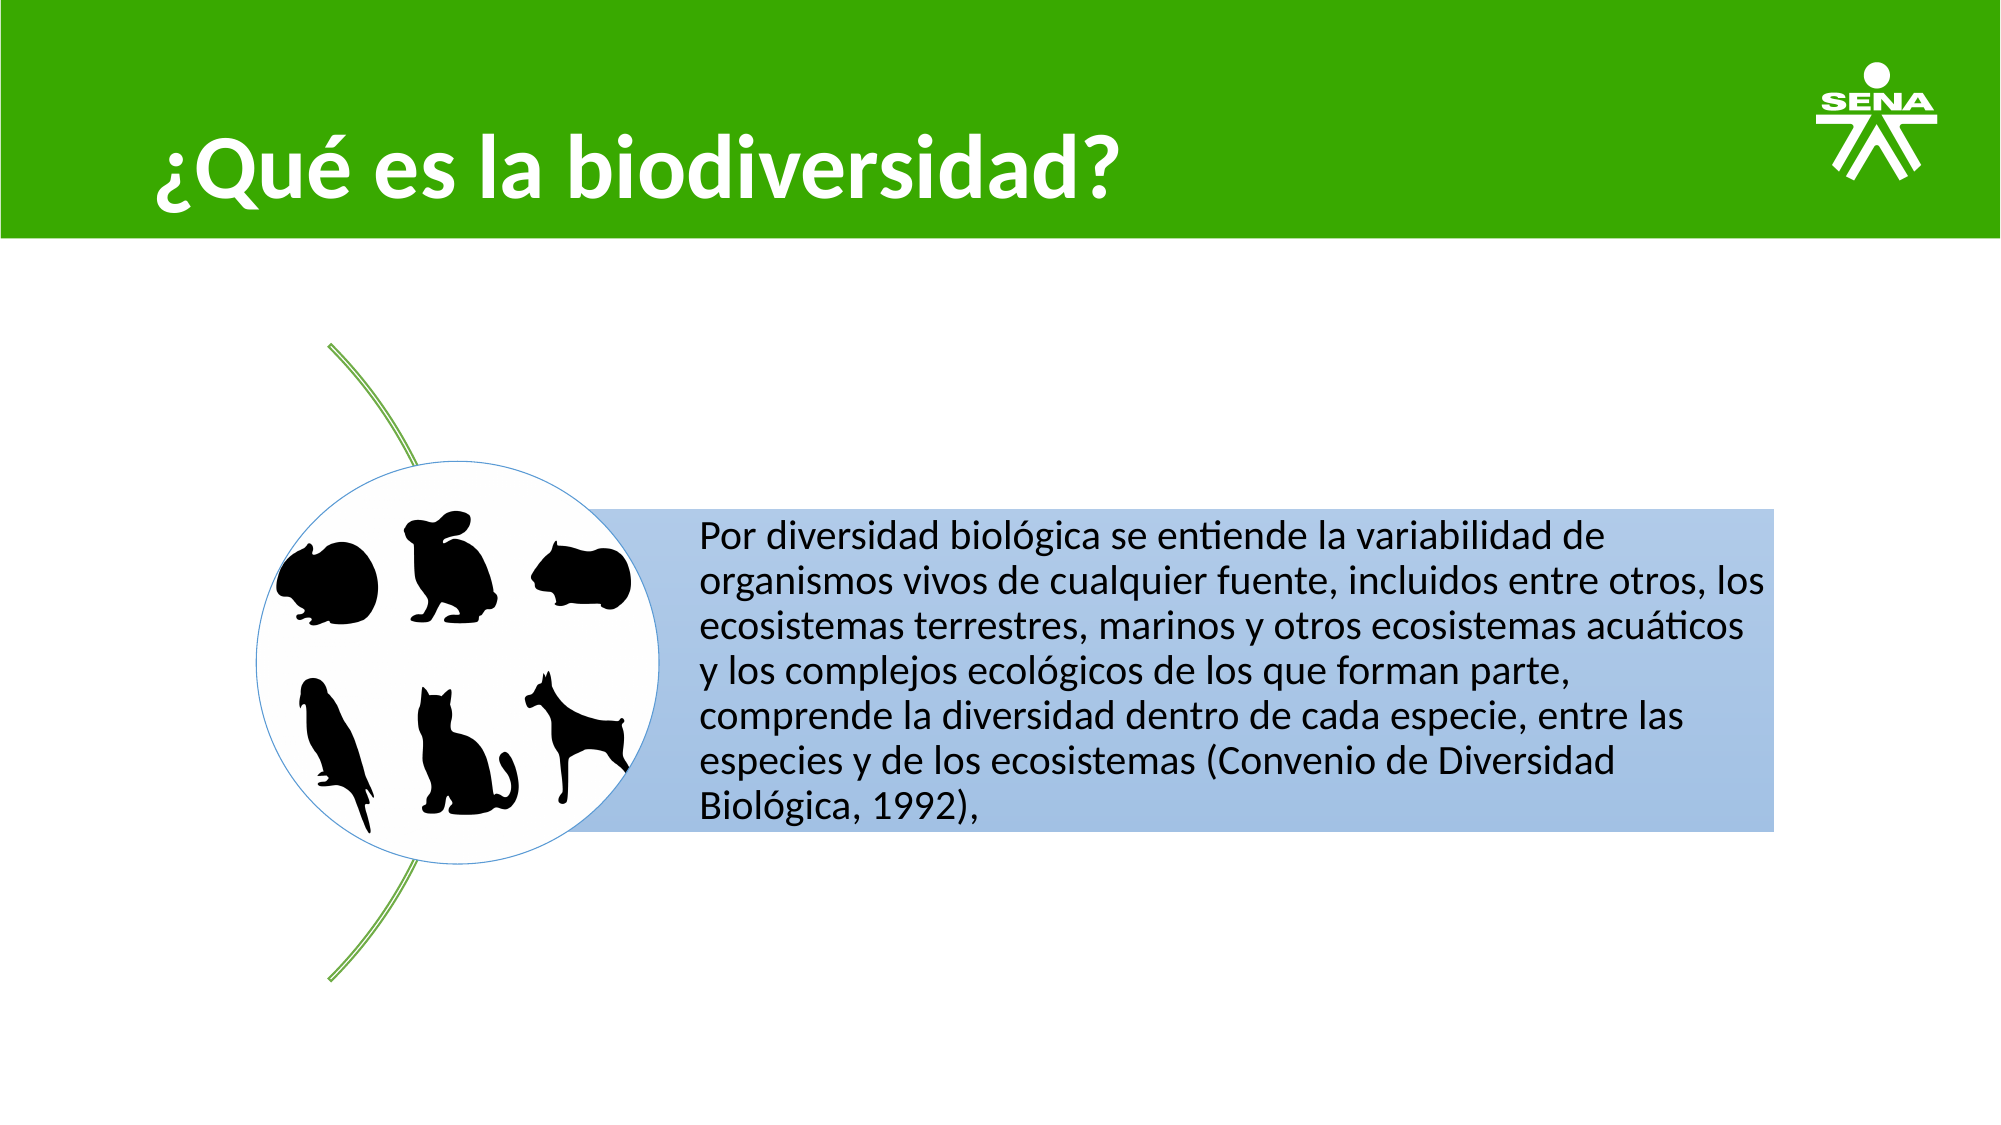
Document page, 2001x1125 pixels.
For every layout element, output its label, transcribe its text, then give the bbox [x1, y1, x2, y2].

title ¿Qué es la biodiversidad? [137, 59, 1863, 278]
picture [0, 0, 2001, 1125]
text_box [256, 328, 1798, 998]
